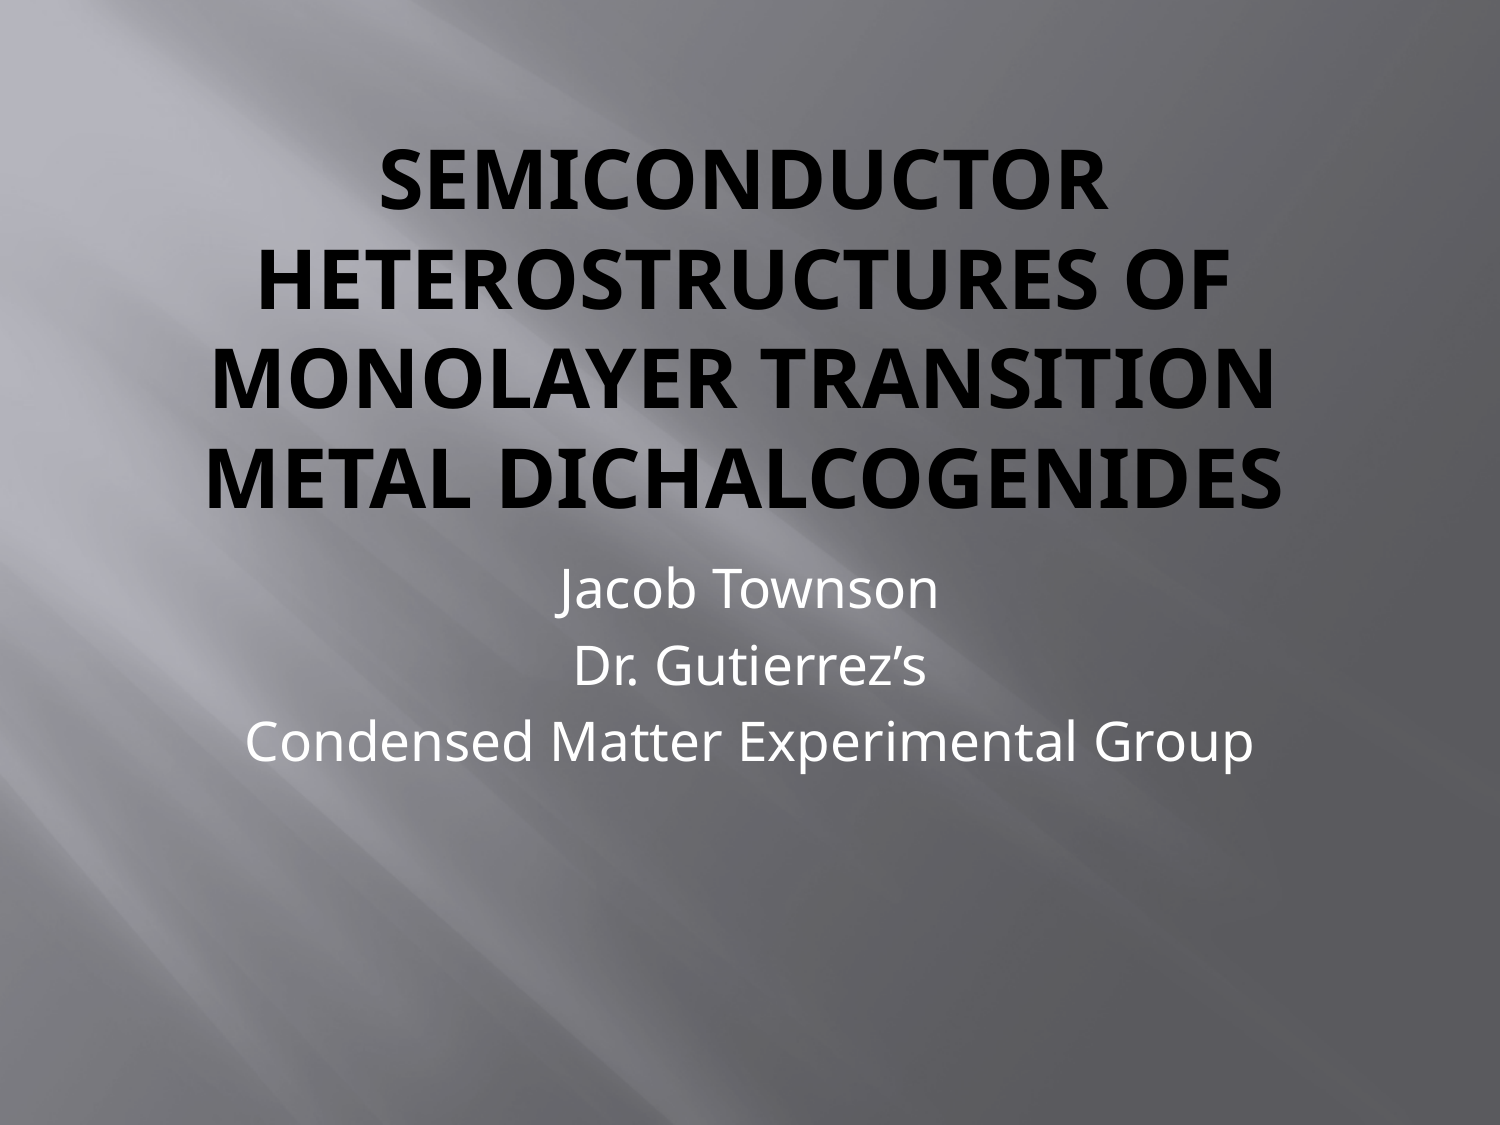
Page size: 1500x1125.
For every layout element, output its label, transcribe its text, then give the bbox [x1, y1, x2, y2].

title Semiconductor Heterostructures of monolayer transition metal dichalcogenides [69, 125, 1420, 525]
subtitle Jacob Townson Dr. Gutierrez’s Condensed Matter Experimental Group [225, 546, 1275, 834]
